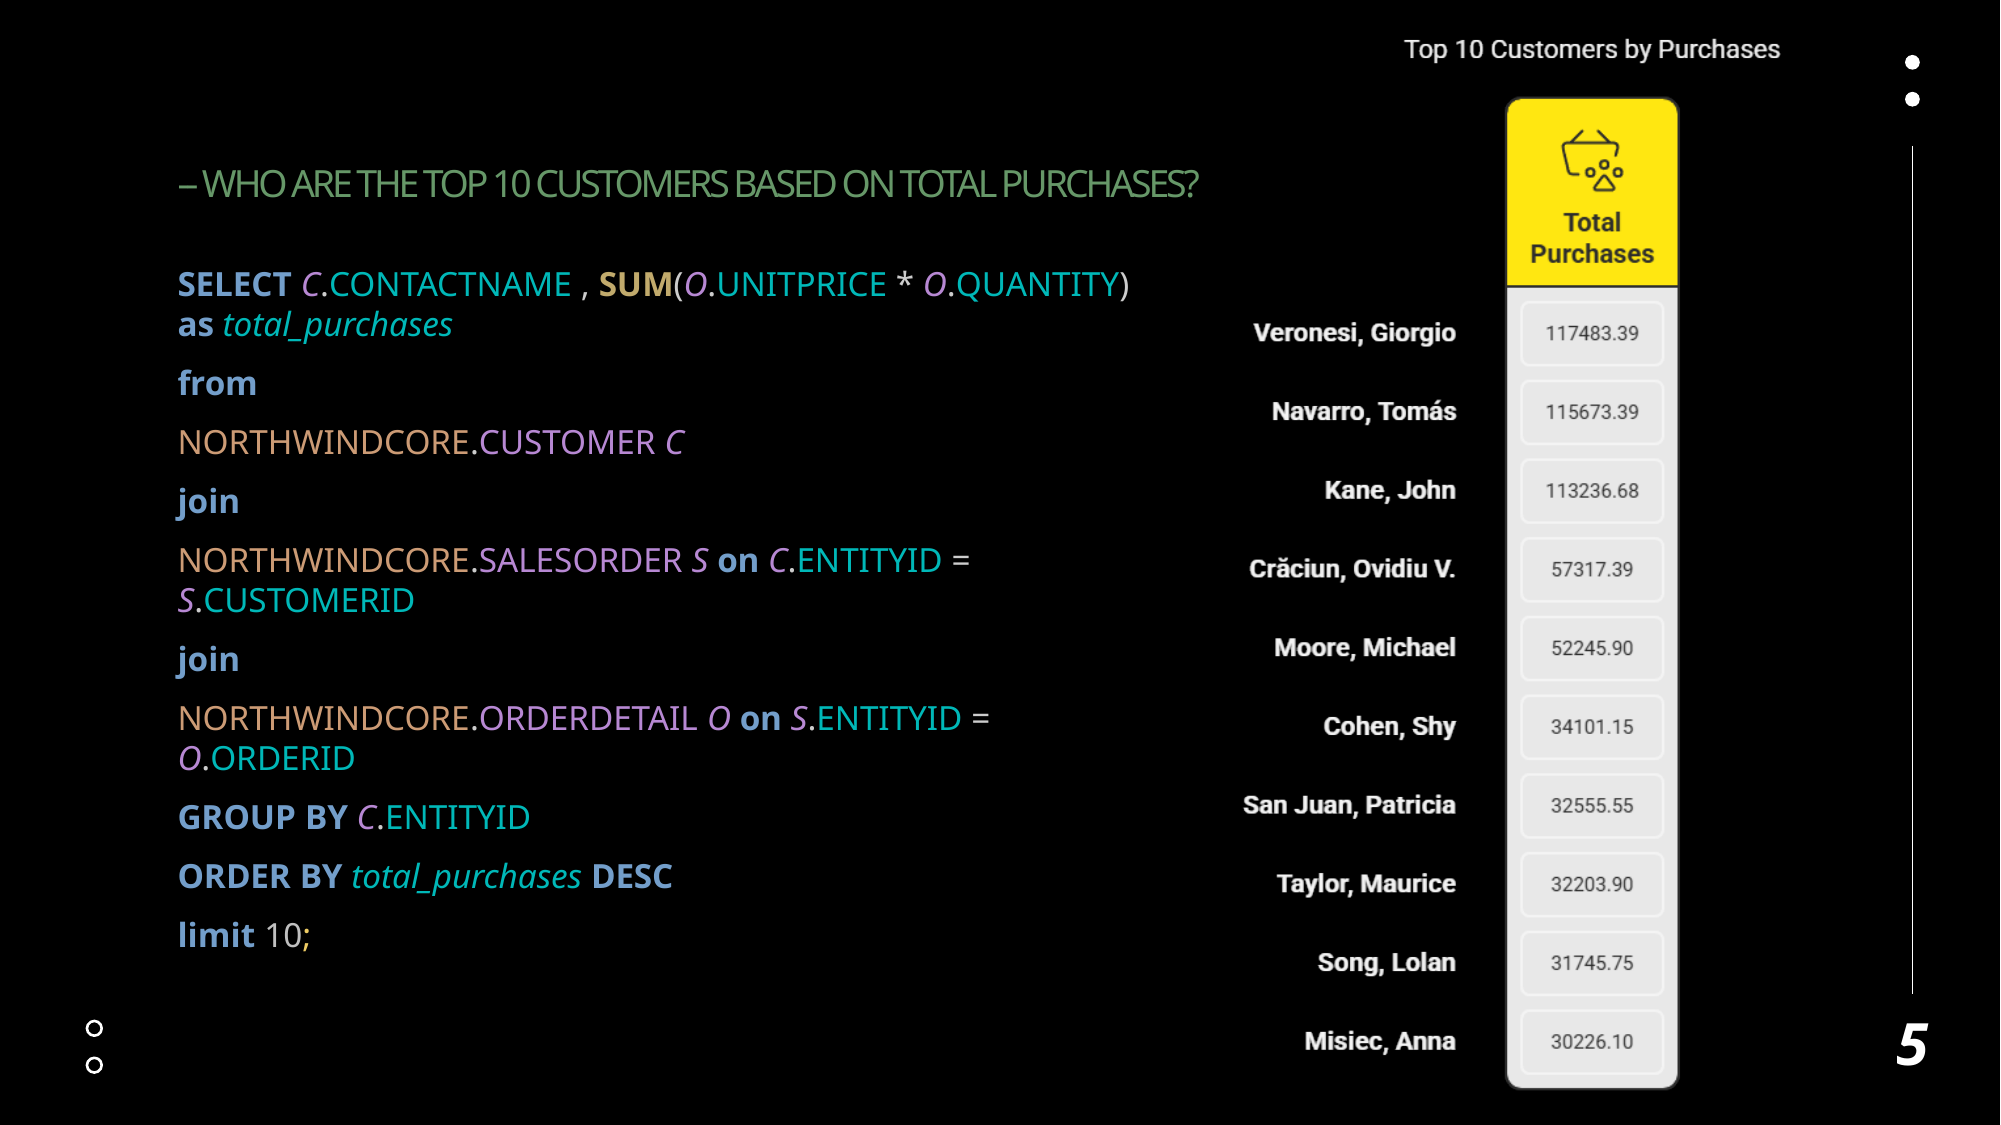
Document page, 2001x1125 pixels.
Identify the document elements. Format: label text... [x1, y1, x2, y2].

text_box -- Who are the top 10 customers based on total purchases? [177, 157, 1042, 263]
picture [1042, 19, 2000, 1121]
list SELECT C.CONTACTNAME , SUM(O.UNITPRICE * O.QUANTITY) as total_purchases from NORTHWINDCORE.CUSTOMER C join NORTHWINDCORE.SALESORDER S on C.ENTITYID = S.CUSTOMERID join NORTHWINDCORE.ORDERDETAIL O on S.ENTITYID = O.ORDERID GROUP BY C.ENTITYID ORDER BY total_purchases DESC limit 10; [177, 263, 1042, 778]
